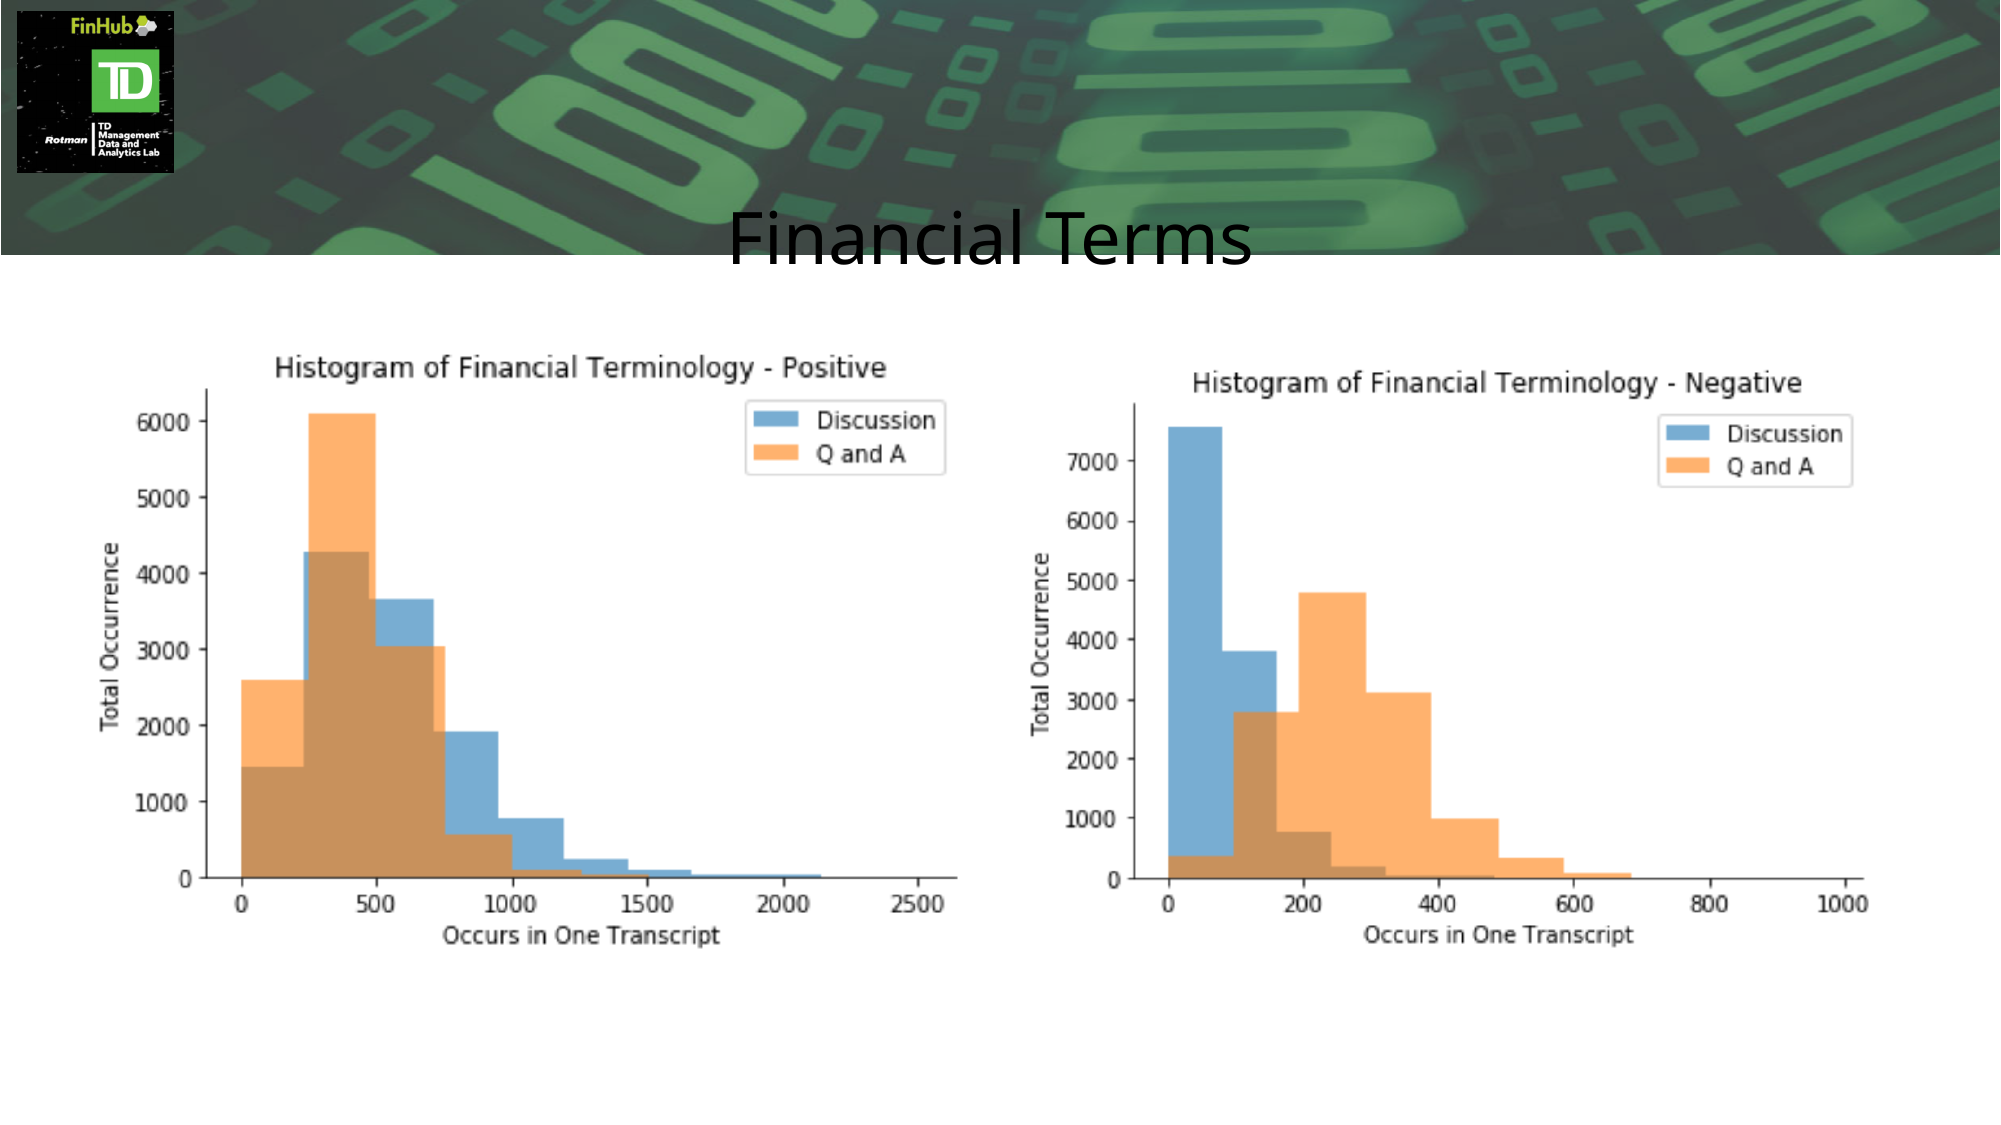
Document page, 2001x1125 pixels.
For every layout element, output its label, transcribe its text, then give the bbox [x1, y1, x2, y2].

text_box Financial Terms [137, 193, 1863, 288]
picture [17, 11, 174, 173]
picture [988, 346, 1915, 959]
picture [71, 337, 975, 964]
